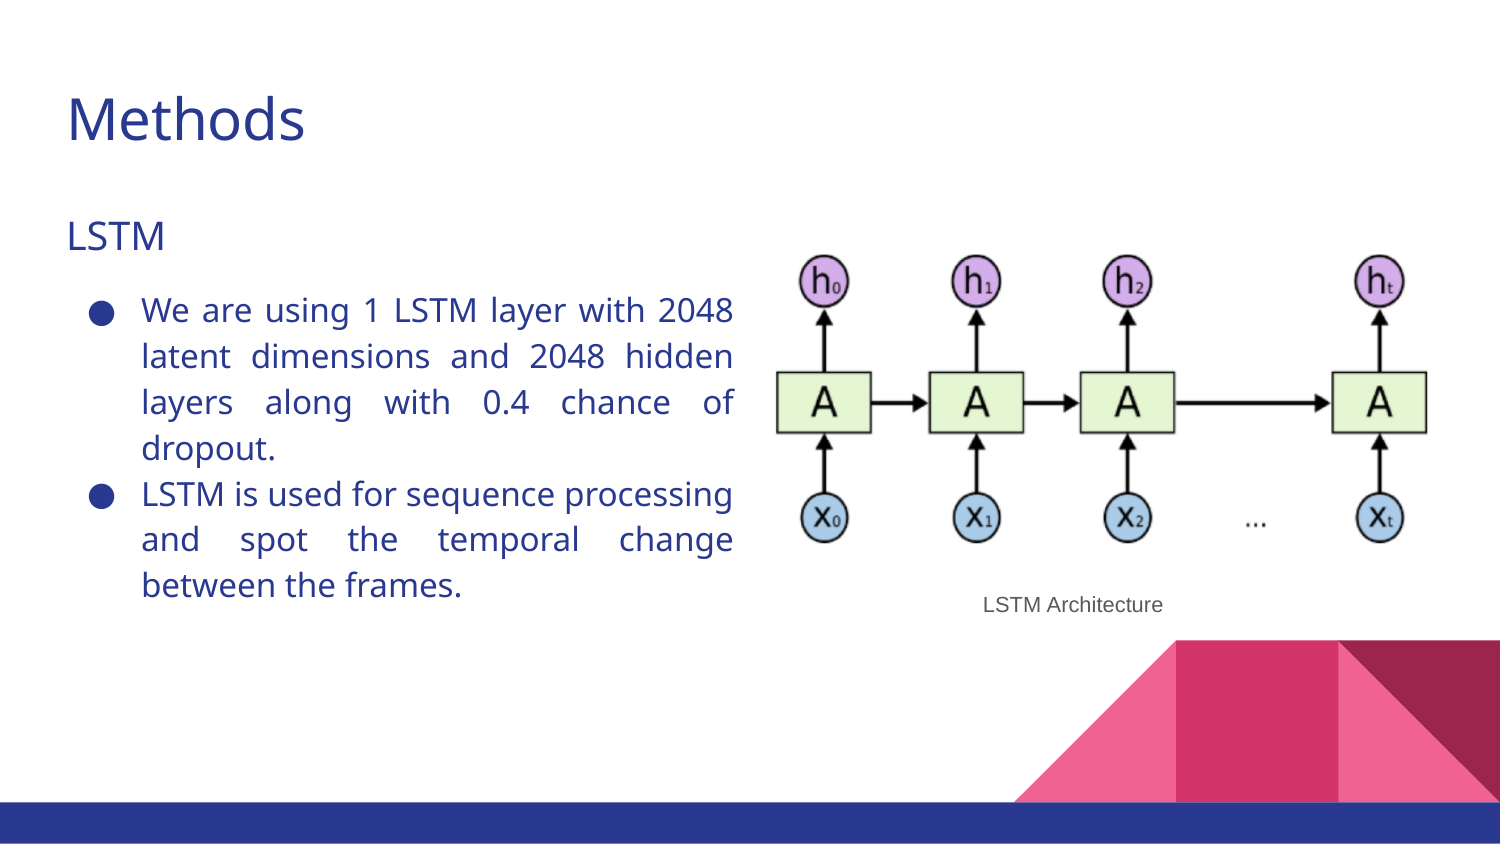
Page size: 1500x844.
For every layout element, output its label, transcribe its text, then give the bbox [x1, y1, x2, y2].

picture [742, 212, 1450, 582]
text_box LSTM Architecture [967, 590, 1407, 630]
title Methods [51, 67, 1449, 167]
list LSTM We are using 1 LSTM layer with 2048 latent dimensions and 2048 hidden layers along with 0.4 chance of dropout. LSTM is used for sequence processing and spot the temporal change between the frames. [51, 189, 750, 750]
